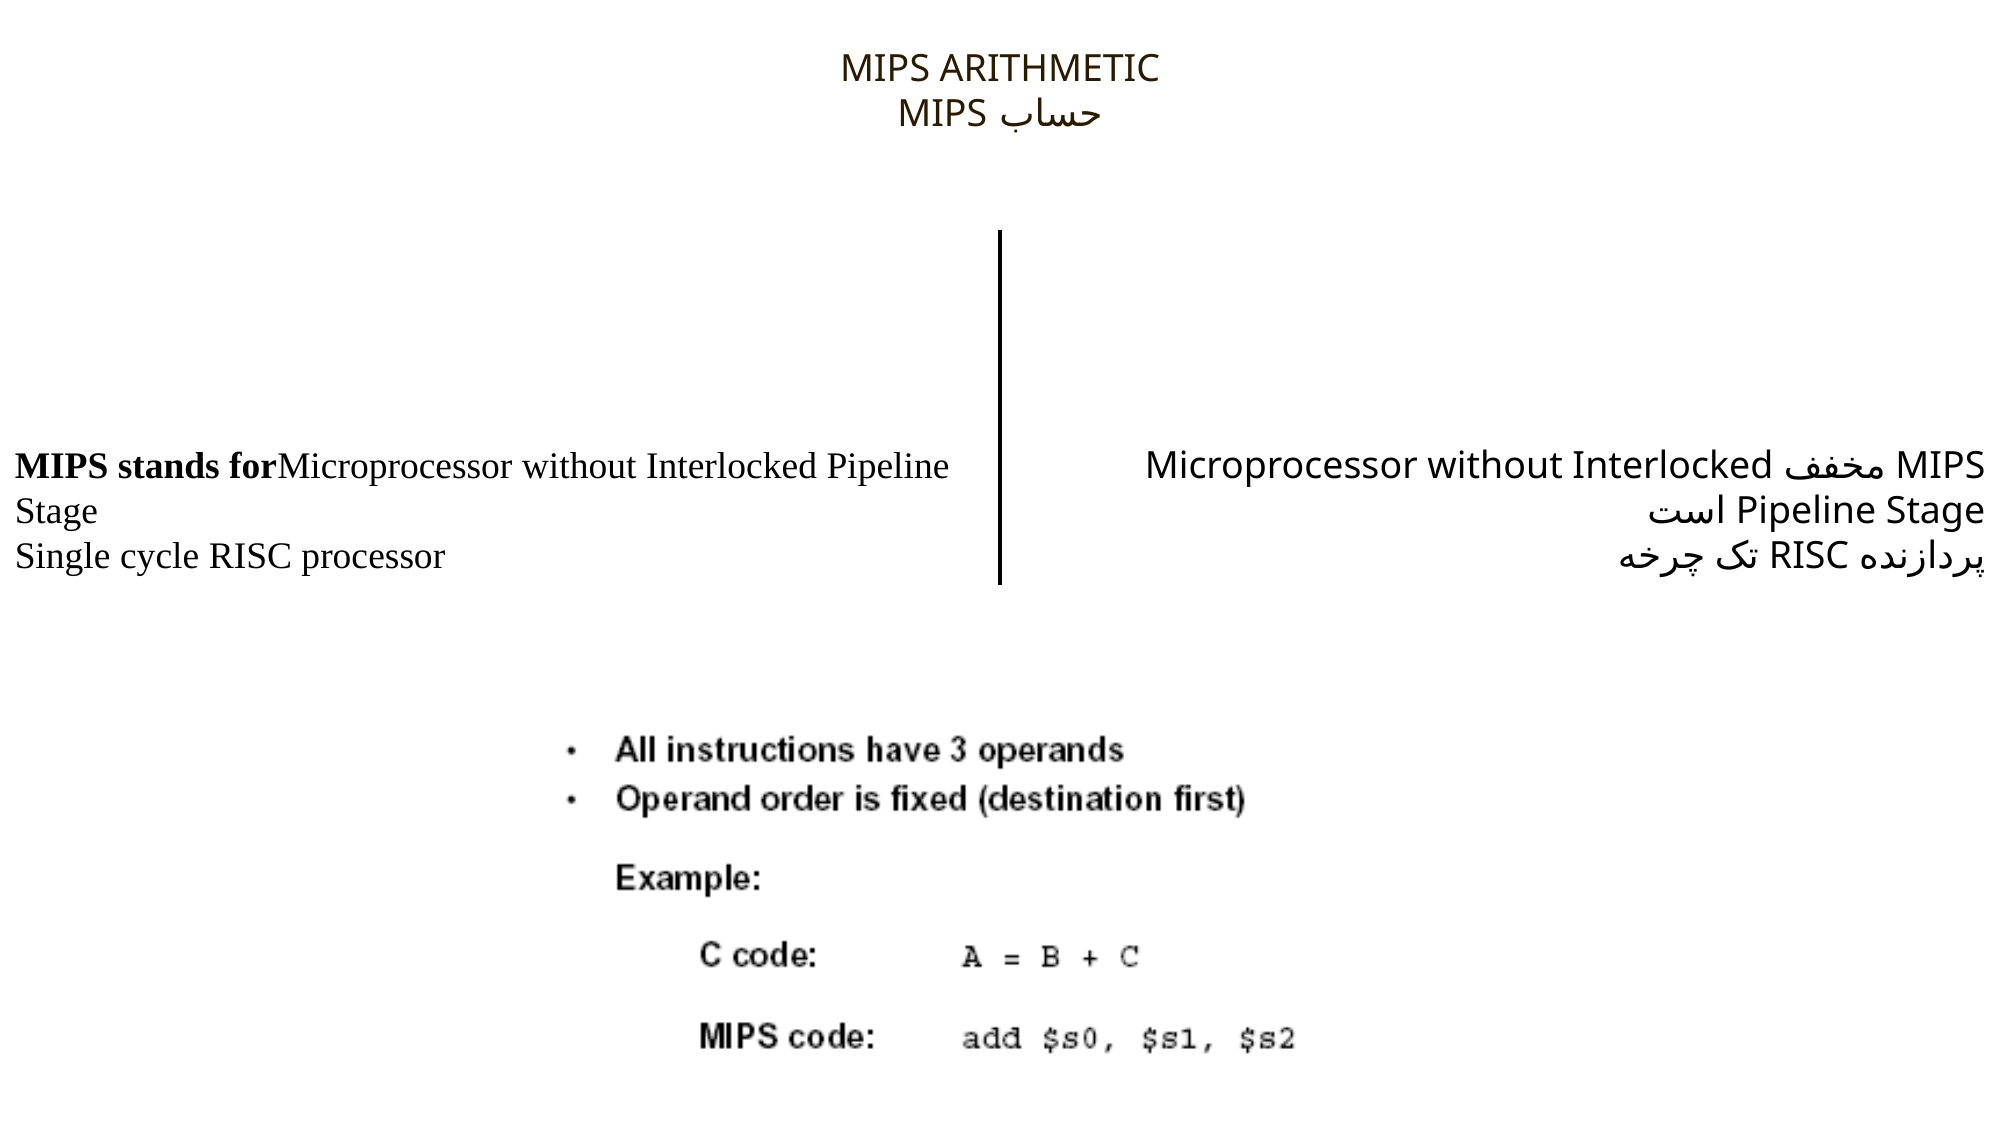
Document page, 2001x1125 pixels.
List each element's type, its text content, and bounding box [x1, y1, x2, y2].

text_box MIPS مخفف Microprocessor without Interlocked Pipeline Stage است پردازنده RISC تک چرخه [1001, 433, 2000, 584]
picture [546, 697, 1454, 1089]
text_box MIPS ARITHMETIC حساب MIPS [0, 36, 2000, 142]
text_box MIPS stands forMicroprocessor without Interlocked Pipeline Stage Single cycle RISC processor [0, 433, 999, 584]
